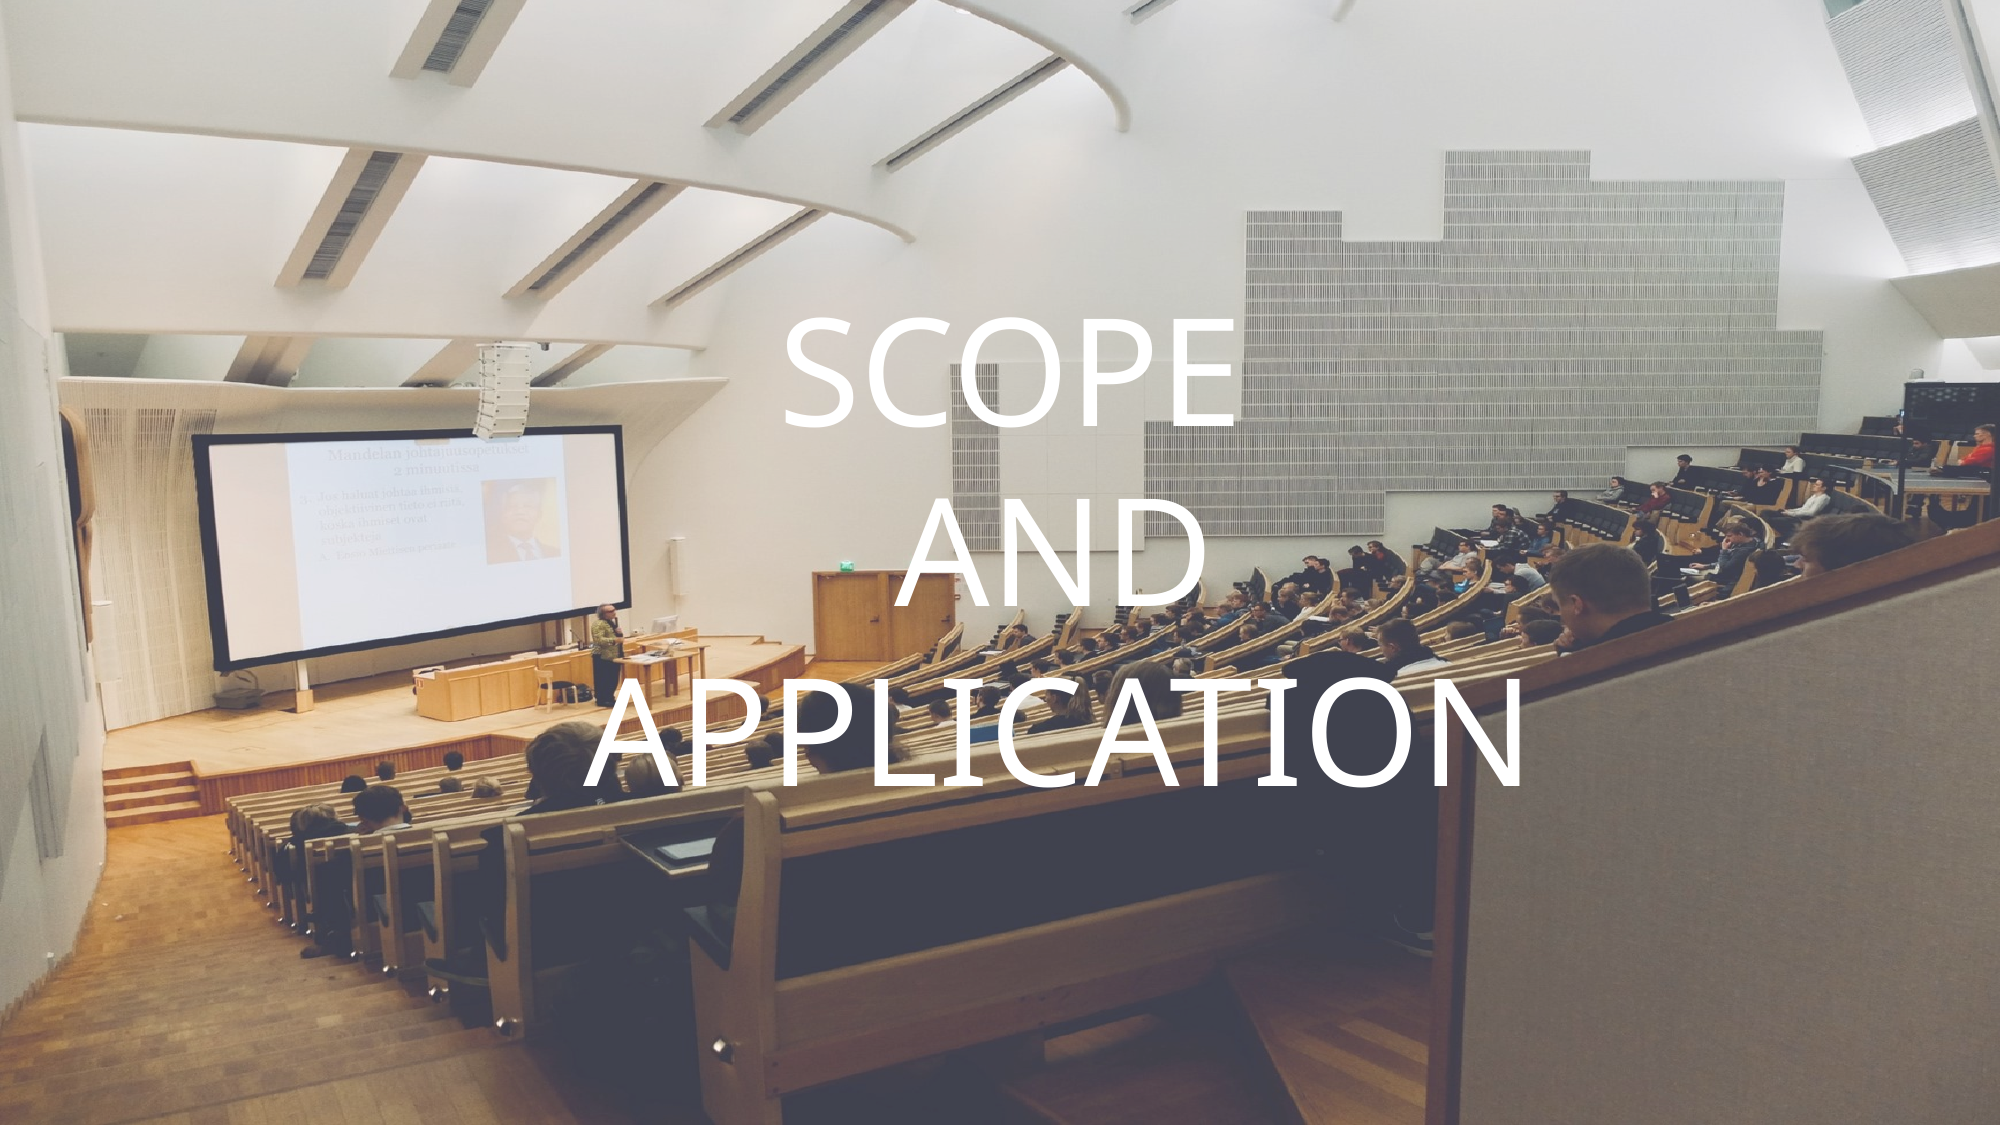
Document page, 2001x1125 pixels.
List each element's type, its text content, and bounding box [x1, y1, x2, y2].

text_box SCOPE AND APPLICATION [568, 268, 1569, 824]
